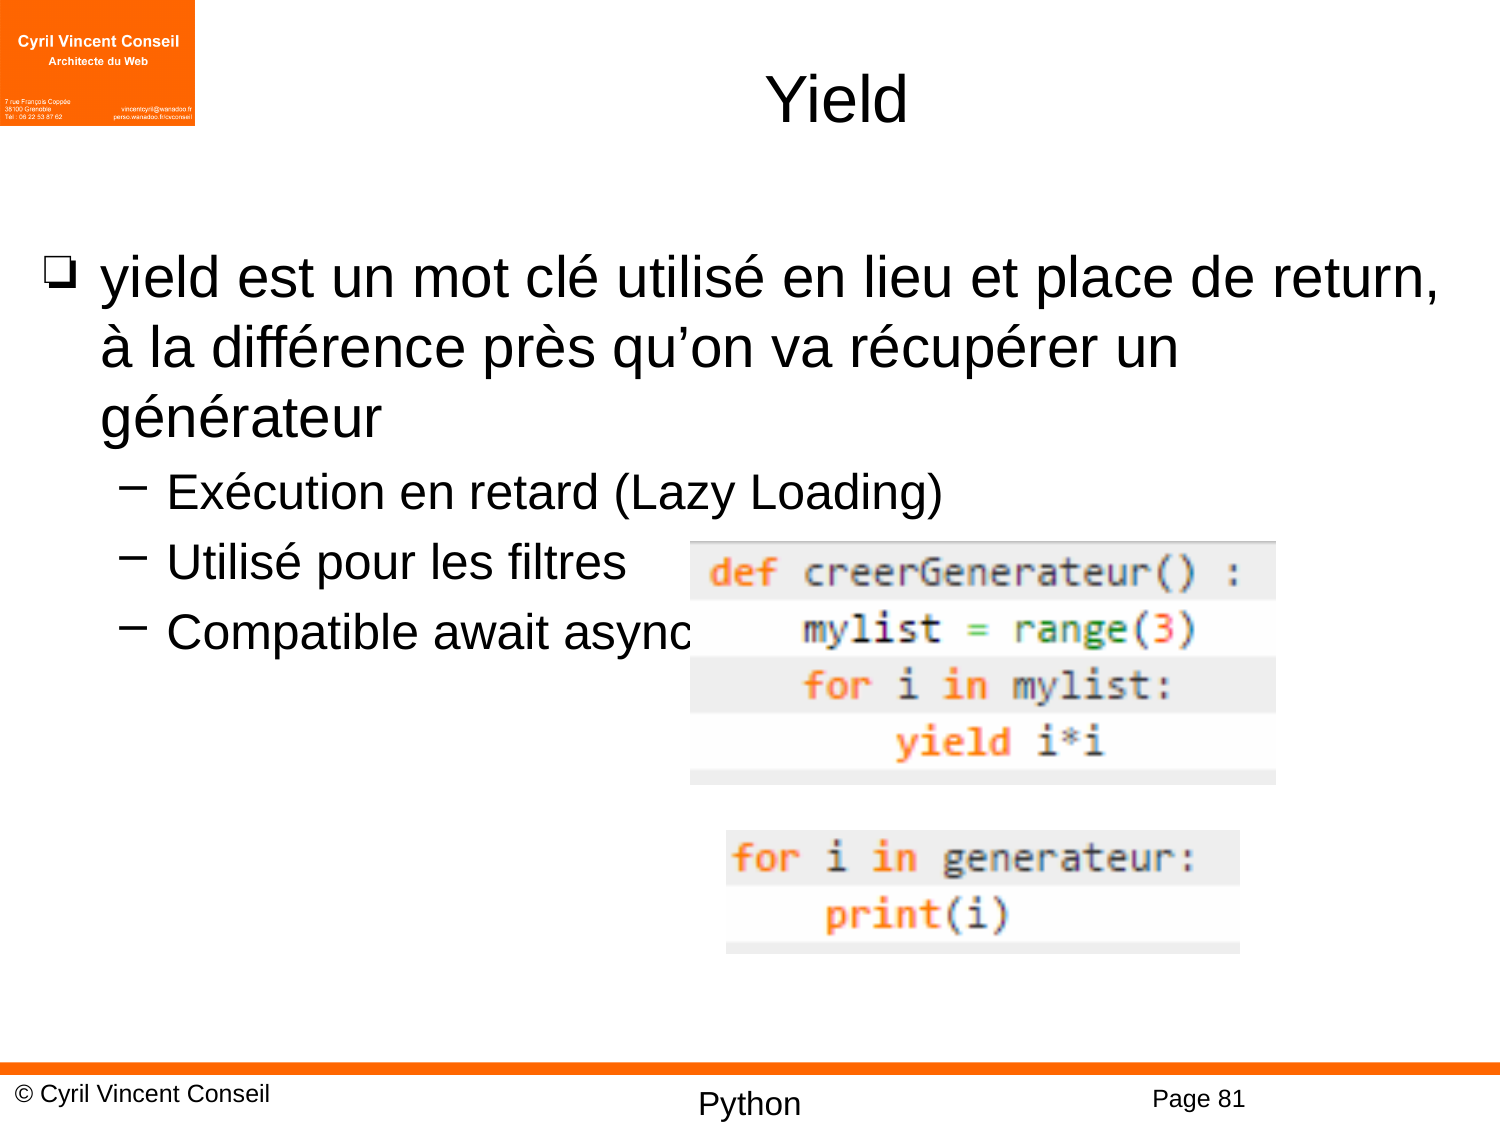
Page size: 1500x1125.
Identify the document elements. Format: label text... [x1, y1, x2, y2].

picture [690, 541, 1276, 785]
picture [726, 829, 1240, 955]
title Yield [194, 2, 1480, 190]
picture [0, 0, 195, 126]
list yield est un mot clé utilisé en lieu et place de return, à la différence près qu’on va récupérer un générateur Exécution en retard (Lazy Loading) Utilisé pour les filtres Compatible await async [29, 231, 1468, 1059]
